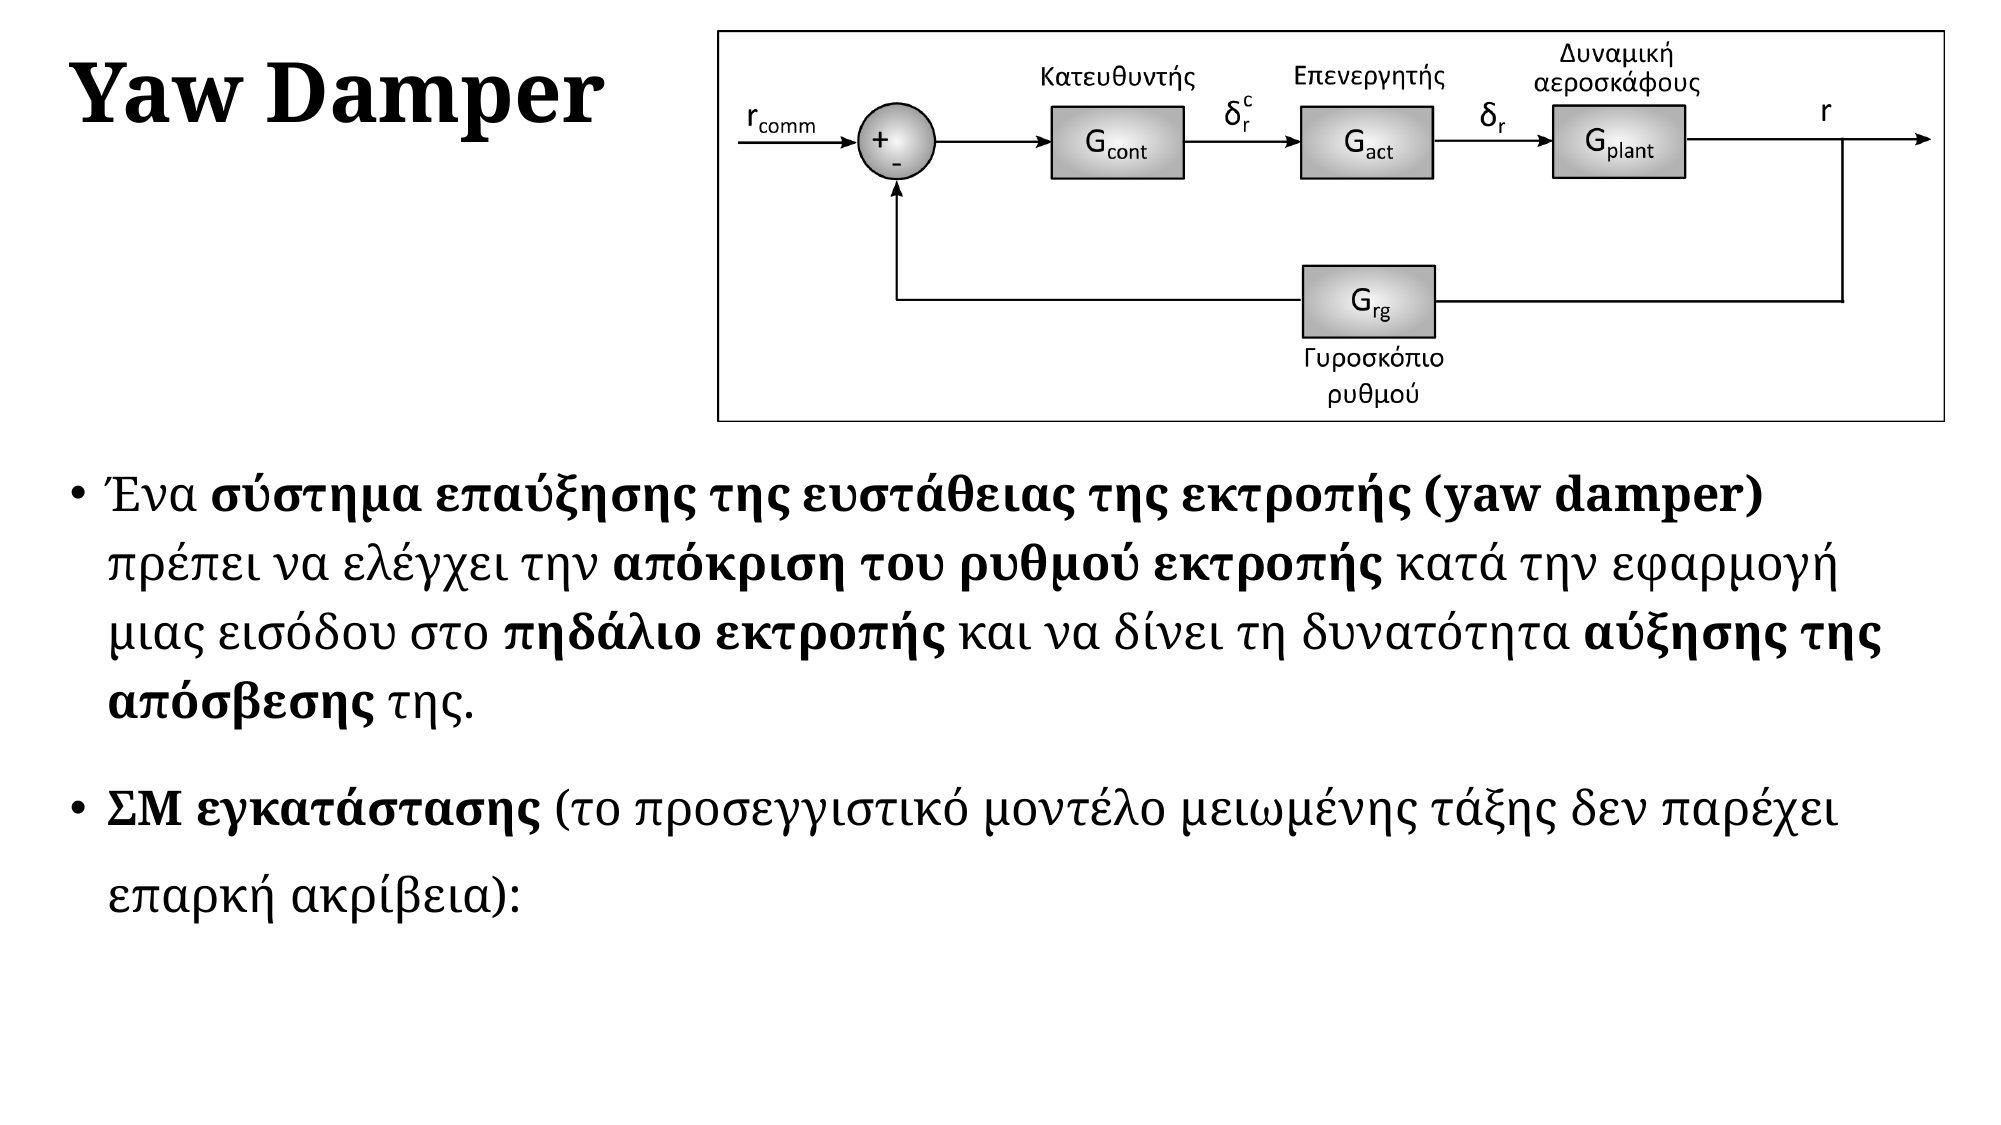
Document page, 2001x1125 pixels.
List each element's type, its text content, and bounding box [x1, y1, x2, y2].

text_box [59, 553, 988, 751]
picture [717, 30, 1945, 422]
title Yaw Damper [54, 31, 670, 161]
